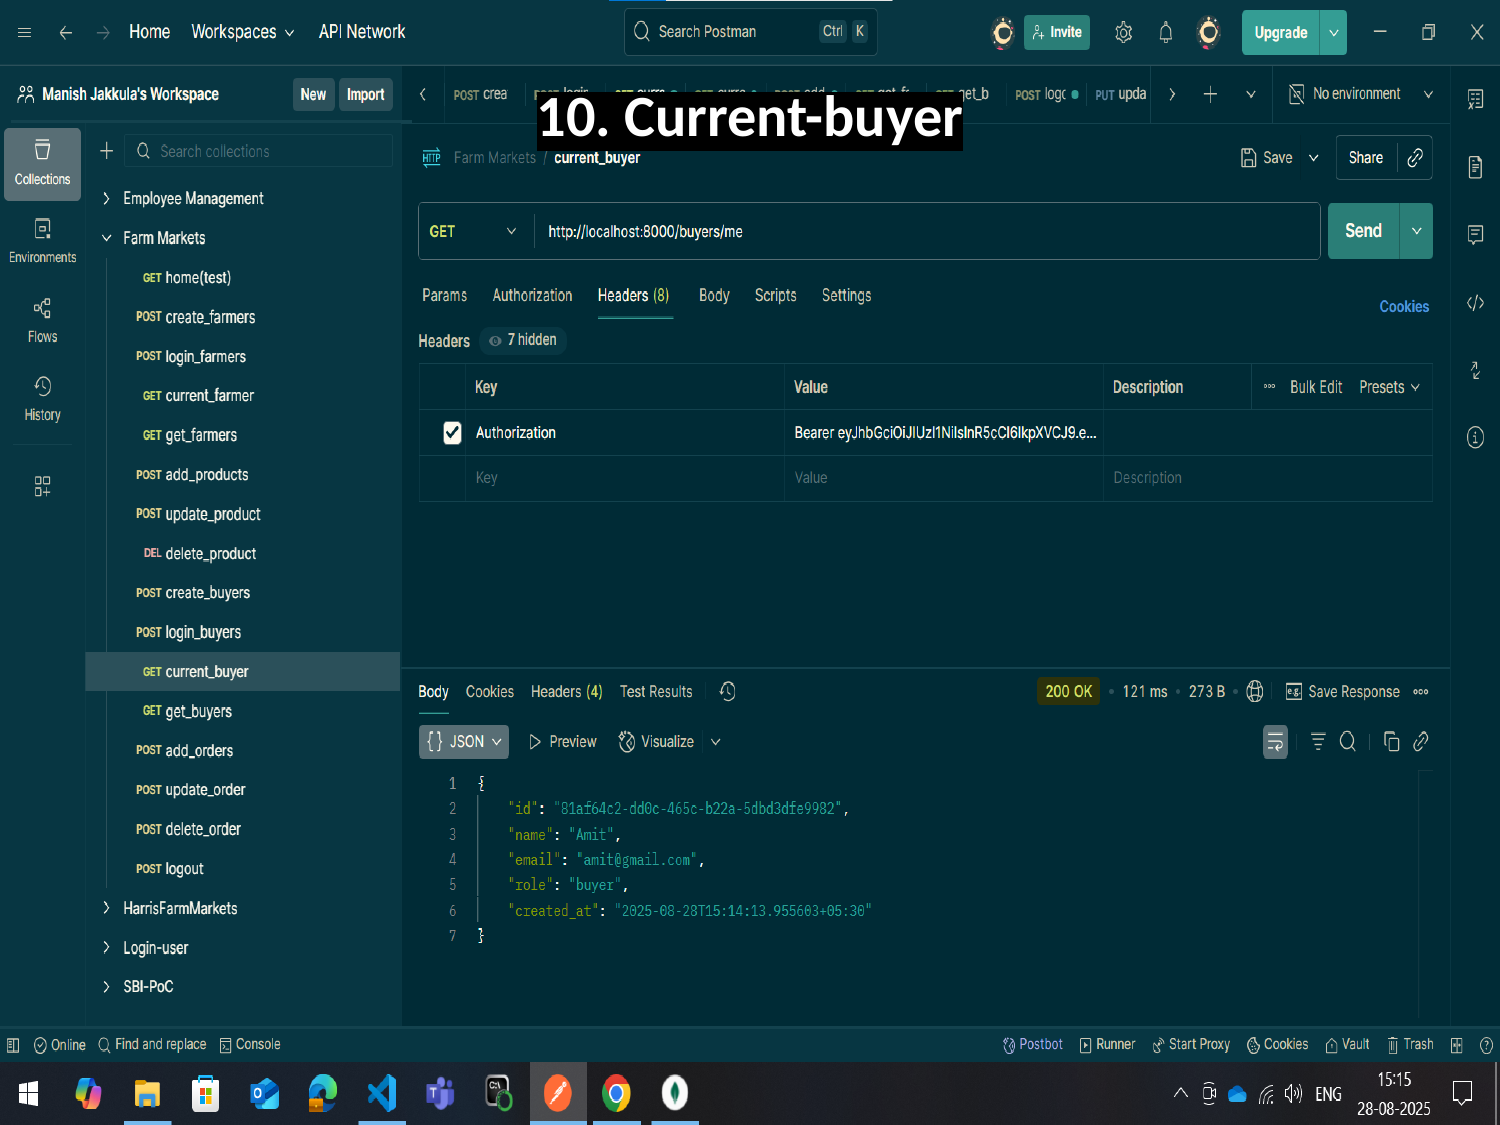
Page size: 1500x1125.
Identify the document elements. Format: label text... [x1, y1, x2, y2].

picture [1006, 427, 1015, 437]
picture [1119, 382, 1135, 392]
picture [0, 0, 1500, 1125]
picture [480, 384, 496, 392]
picture [635, 292, 641, 300]
picture [444, 422, 461, 444]
picture [480, 328, 566, 354]
picture [420, 726, 508, 758]
picture [976, 427, 980, 437]
picture [560, 686, 564, 696]
title 10. Current-buyer [75, 18, 1425, 207]
picture [452, 338, 461, 346]
picture [1158, 382, 1163, 392]
picture [766, 292, 789, 303]
picture [436, 292, 442, 300]
picture [489, 686, 494, 696]
picture [431, 226, 437, 234]
picture [1038, 678, 1099, 704]
picture [506, 289, 519, 300]
picture [1413, 304, 1427, 311]
picture [811, 381, 815, 392]
picture [839, 290, 855, 300]
picture [1150, 384, 1155, 395]
picture [1020, 427, 1025, 437]
picture [476, 381, 480, 392]
picture [530, 292, 541, 300]
picture [1390, 301, 1410, 311]
picture [929, 427, 934, 437]
picture [1310, 381, 1314, 392]
picture [722, 229, 730, 236]
picture [612, 226, 616, 236]
picture [1114, 381, 1118, 392]
picture [420, 335, 426, 346]
picture [1329, 204, 1432, 258]
picture [822, 384, 827, 392]
picture [1166, 384, 1178, 392]
picture [672, 736, 679, 746]
picture [1264, 726, 1287, 758]
picture [624, 289, 628, 300]
picture [962, 428, 969, 437]
picture [479, 428, 486, 435]
